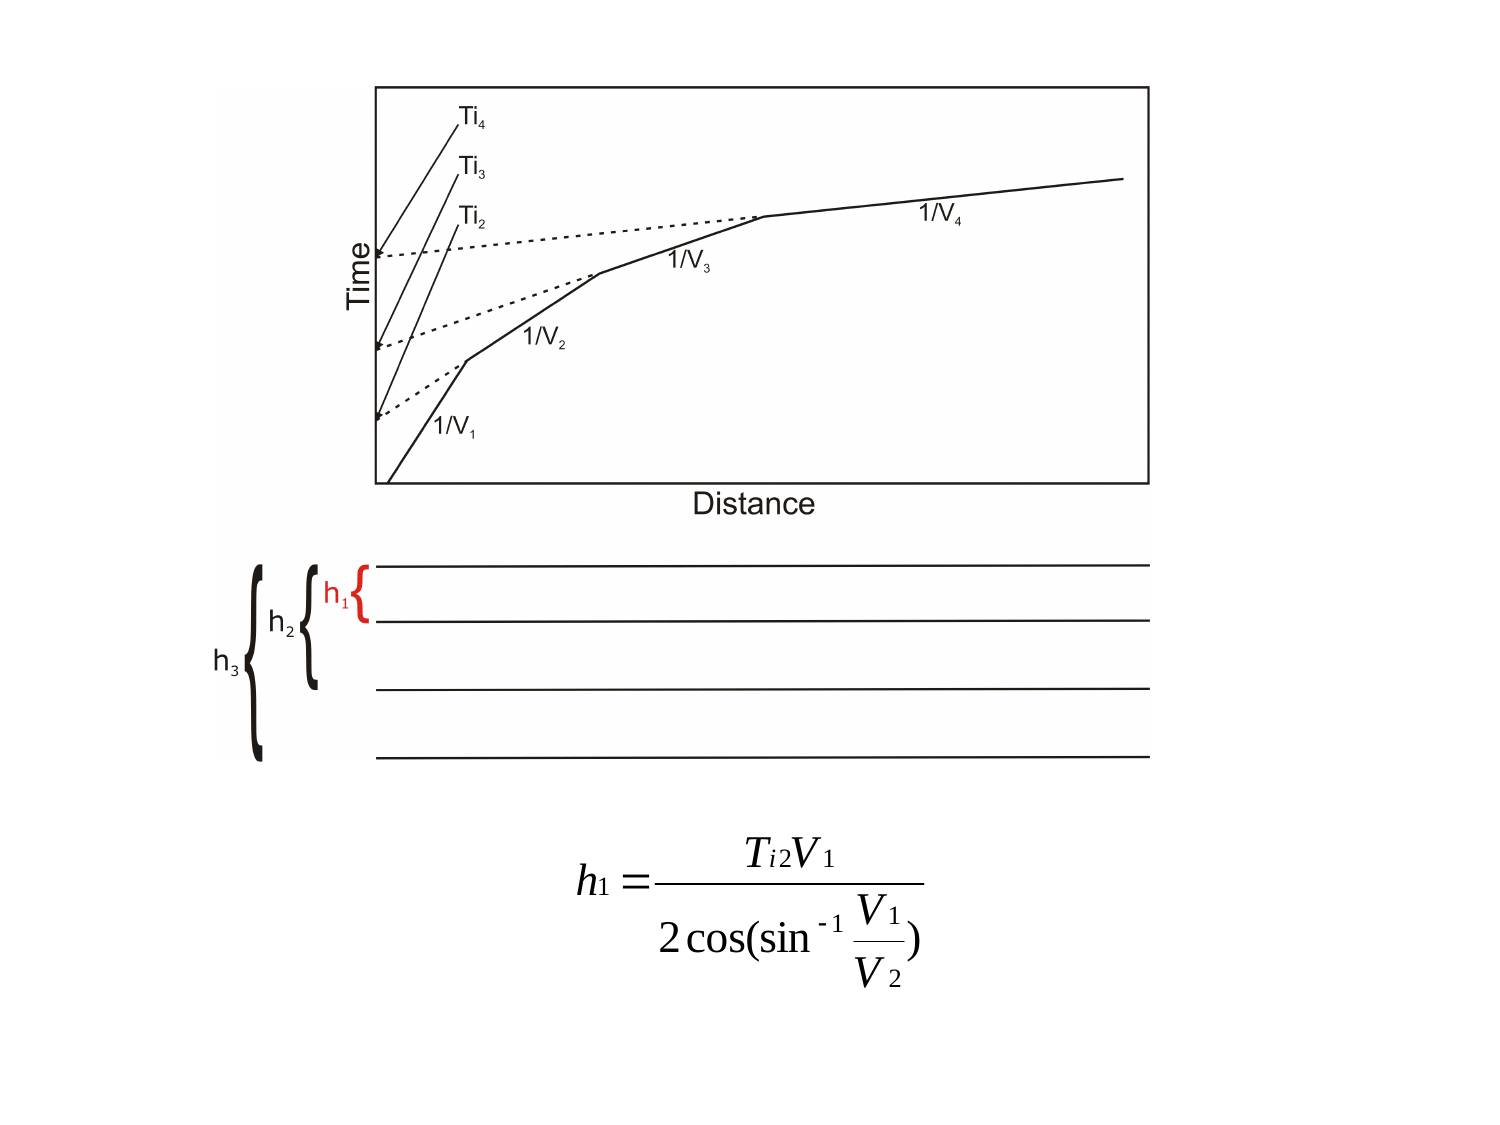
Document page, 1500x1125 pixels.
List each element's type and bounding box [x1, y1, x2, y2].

text_box [568, 823, 932, 998]
picture [212, 86, 1151, 762]
